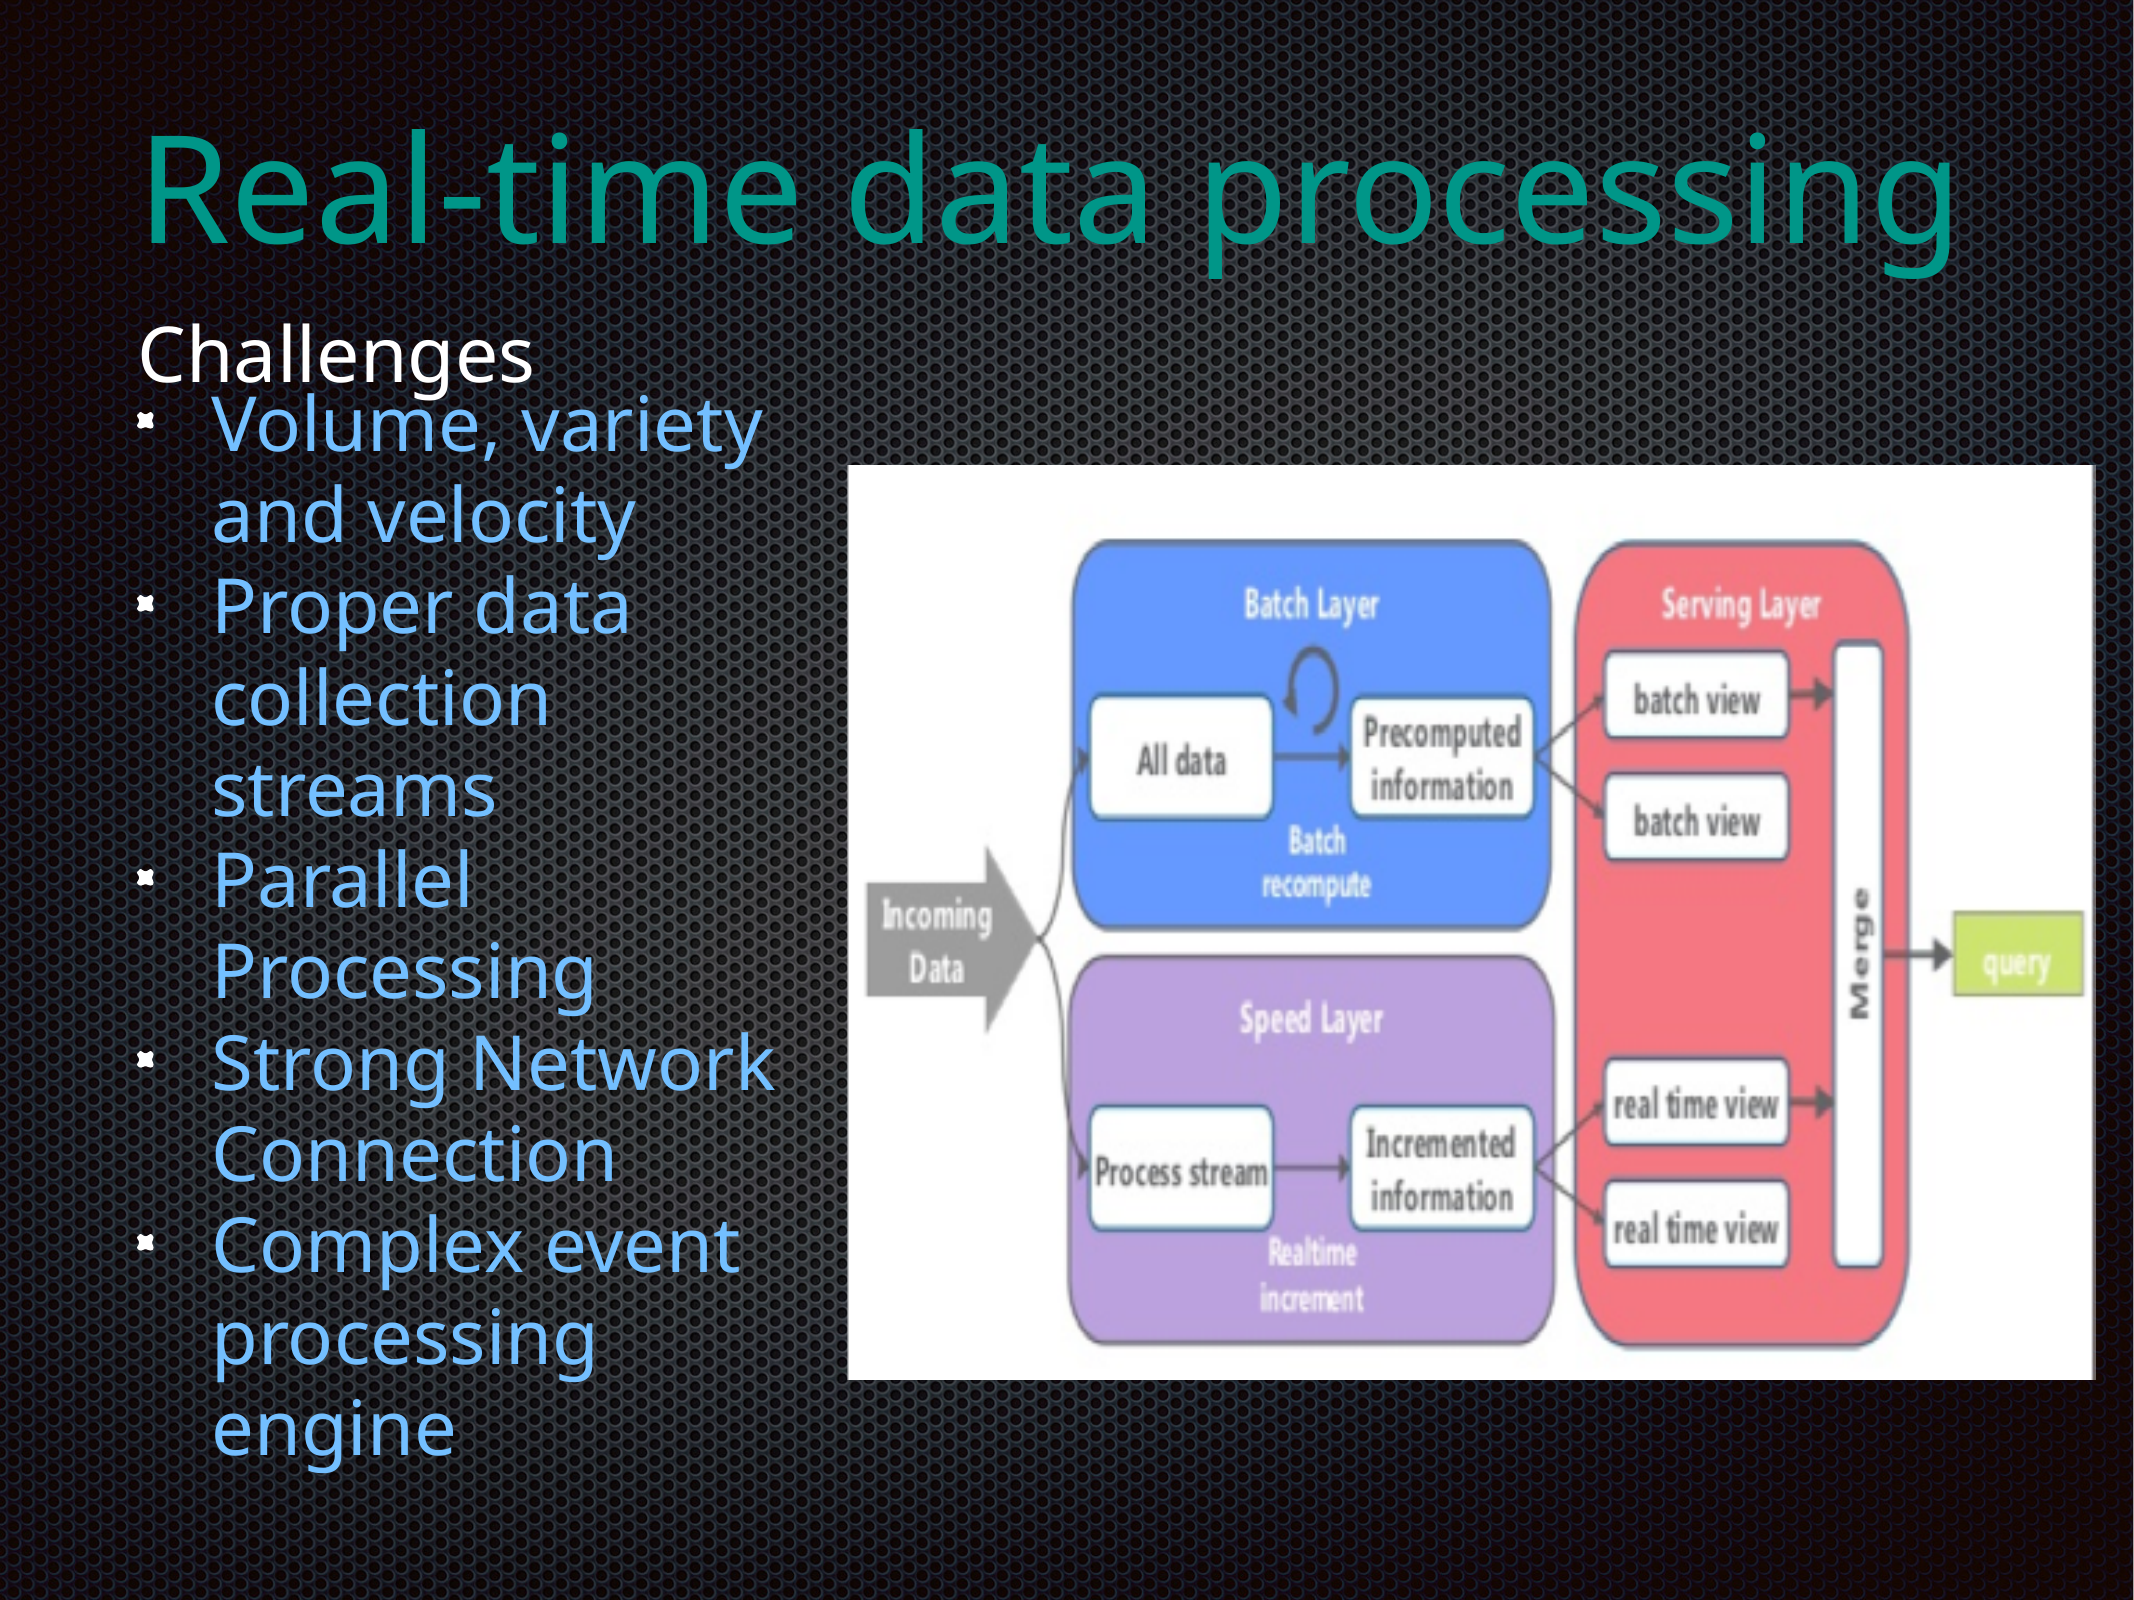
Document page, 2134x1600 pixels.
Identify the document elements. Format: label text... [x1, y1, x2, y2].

text_box Challenges [129, 297, 2005, 407]
title Real-time data processing [128, 41, 2005, 325]
picture [0, 0, 2134, 1600]
list Volume, variety and velocity Proper data collection streams Parallel Processing Strong Network Connection Complex event processing engine [128, 453, 822, 1393]
